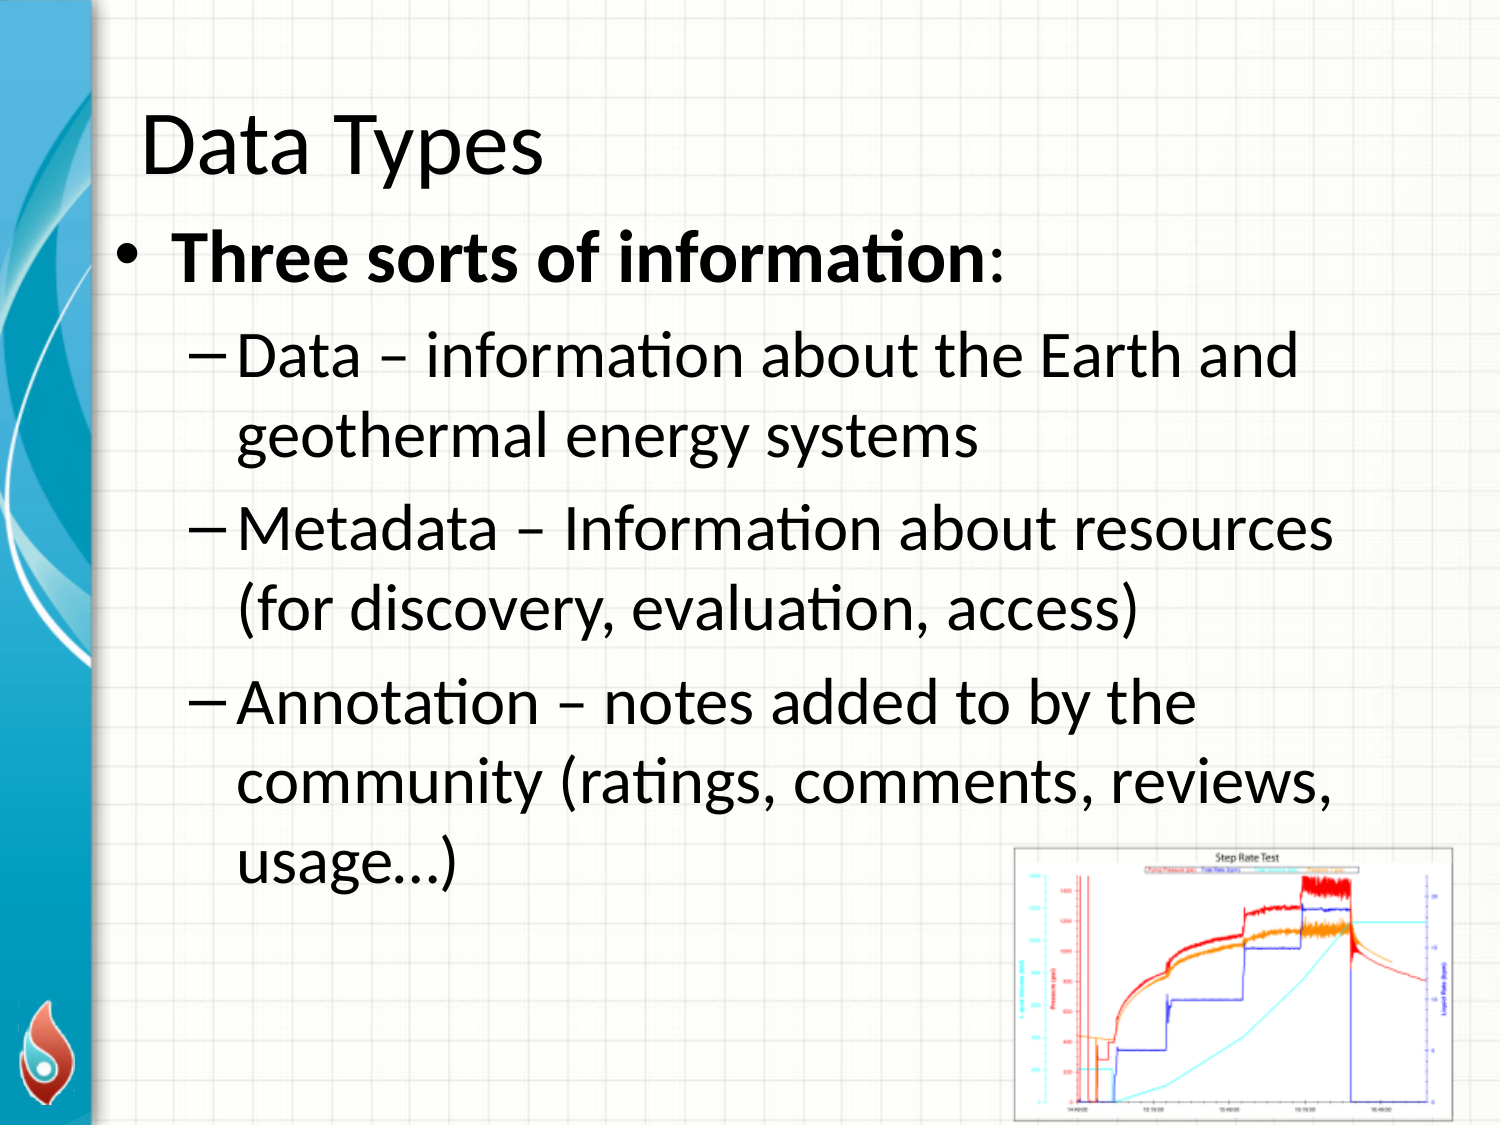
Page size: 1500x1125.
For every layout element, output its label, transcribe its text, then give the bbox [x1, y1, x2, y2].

title Data Types [125, 44, 1450, 232]
picture [0, 0, 1500, 1125]
list Three sorts of information: Data – information about the Earth and geothermal energy systems Metadata – Information about resources (for discovery, evaluation, access) Annotation – notes added to by the community (ratings, comments, reviews, usage…) [99, 200, 1425, 905]
